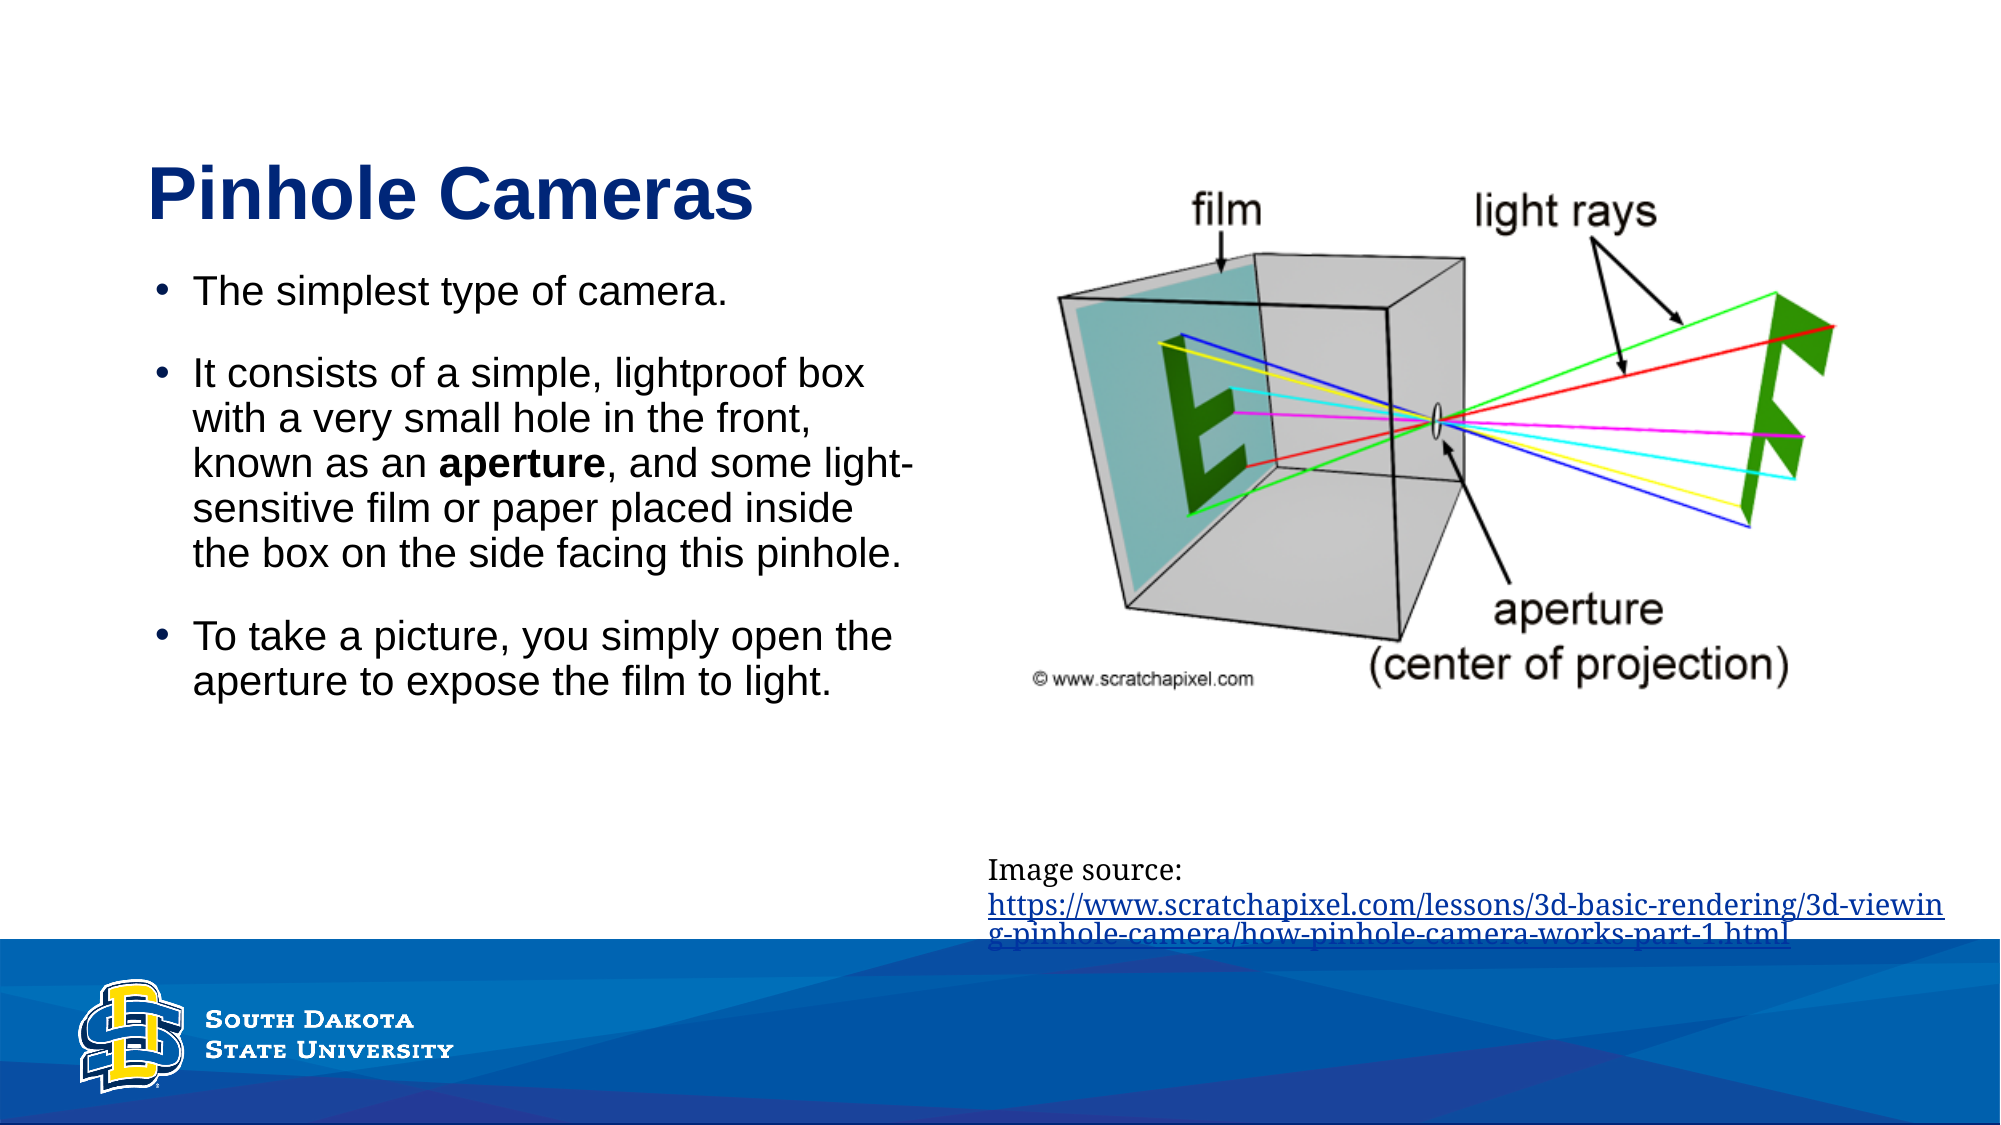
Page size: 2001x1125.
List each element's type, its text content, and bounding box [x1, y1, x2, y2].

text_box Image source: https://www.scratchapixel.com/lessons/3d-basic-rendering/3d-viewing-pinhole-camera/how-pinhole-camera-works-part-1.html [973, 843, 1967, 969]
title Pinhole Cameras [132, 55, 1015, 243]
picture [1014, 149, 1865, 699]
list The simplest type of camera. It consists of a simple, lightproof box with a very small hole in the front, known as an aperture, and some light-sensitive film or paper placed inside the box on the side facing this pinhole. To take a picture, you simply open the aperture to expose the film to light. [132, 261, 933, 889]
picture [0, 939, 2000, 1123]
